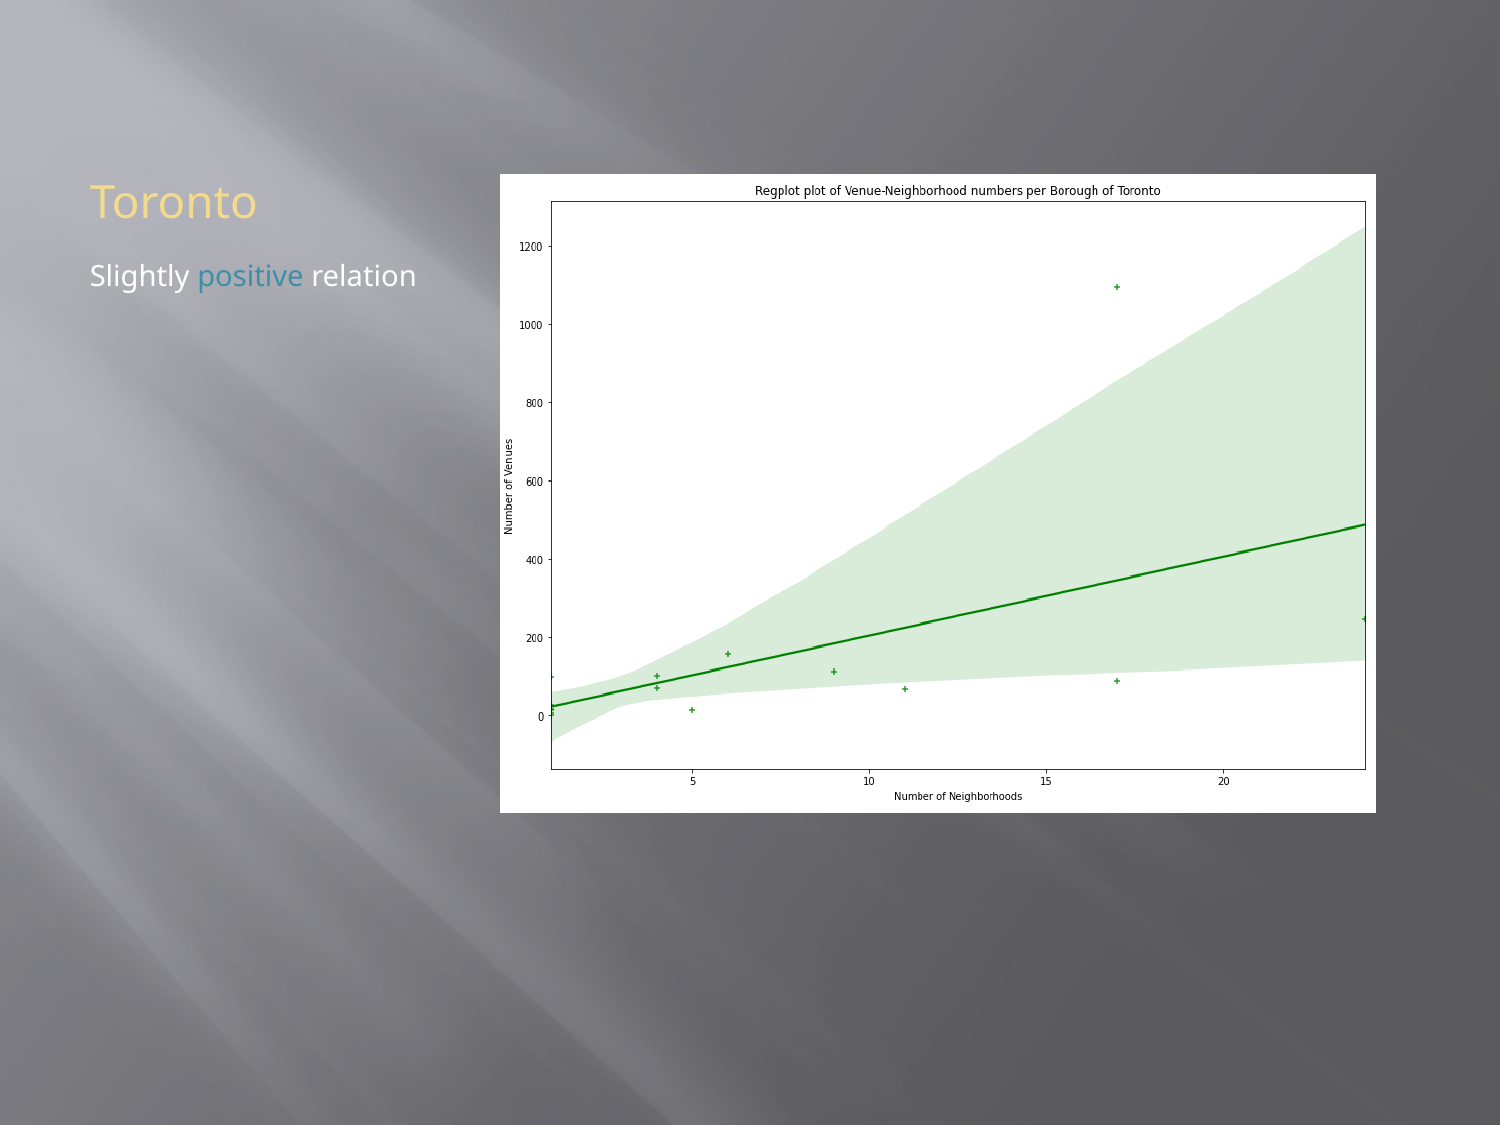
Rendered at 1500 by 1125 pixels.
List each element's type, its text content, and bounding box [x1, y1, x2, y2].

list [499, 174, 1377, 813]
list Slightly positive relation [75, 249, 569, 1005]
title Toronto [75, 44, 569, 236]
